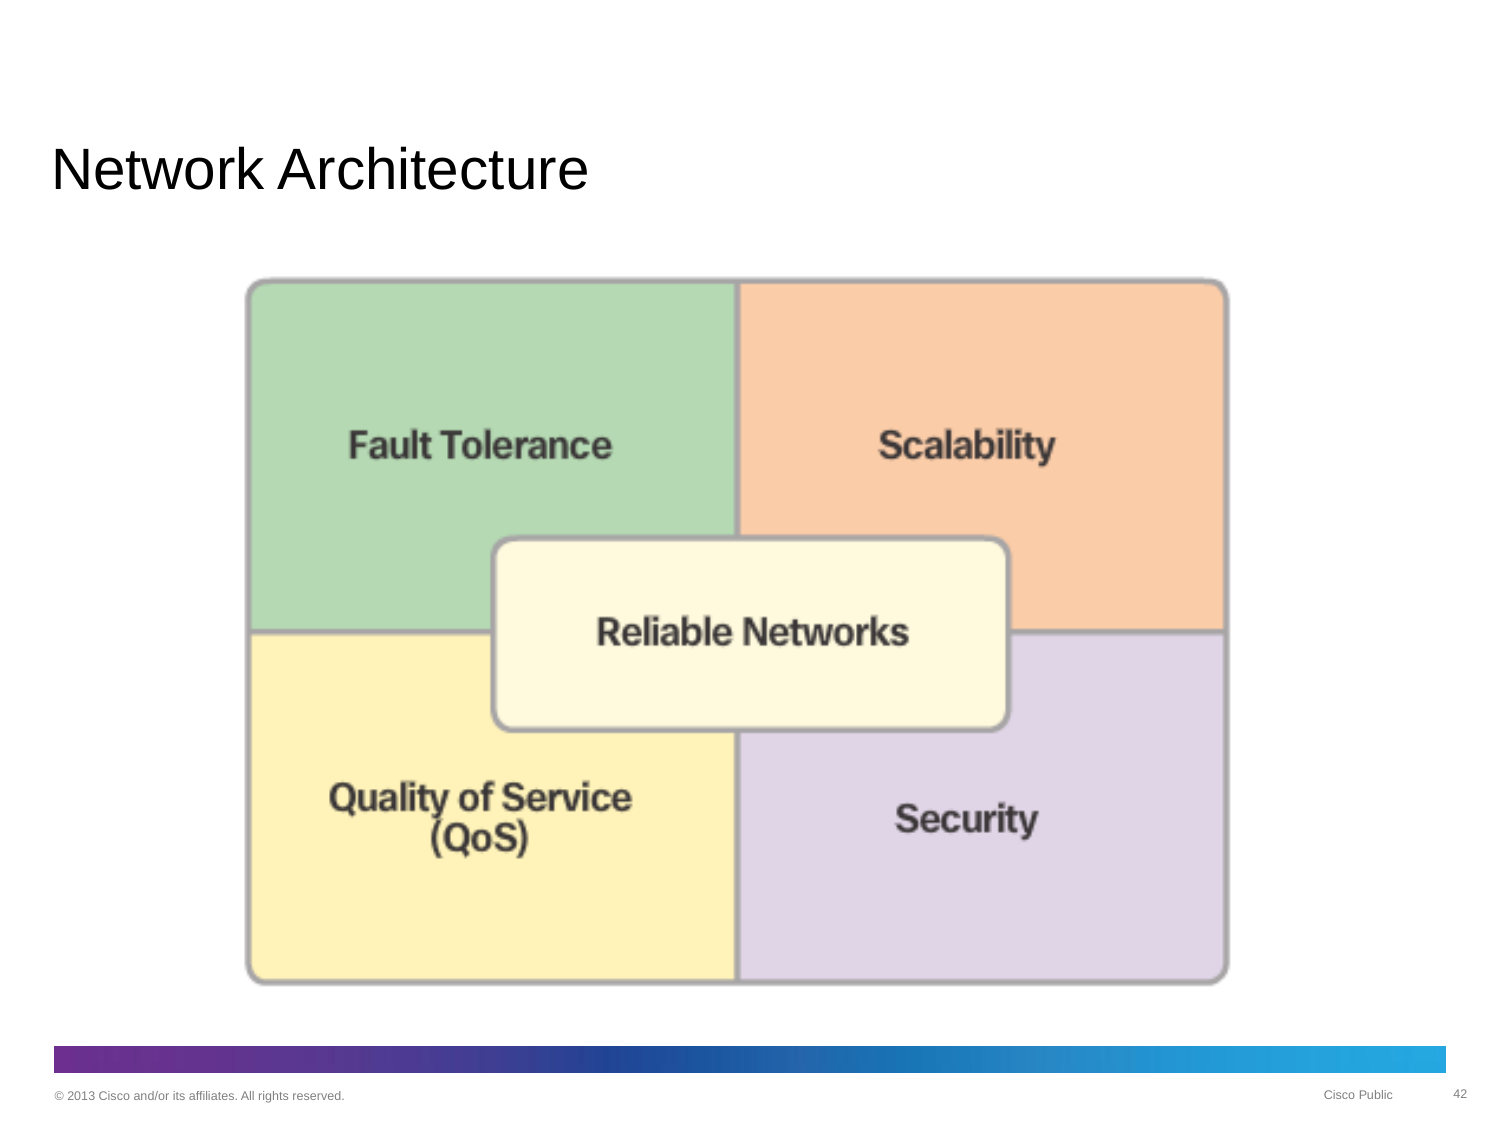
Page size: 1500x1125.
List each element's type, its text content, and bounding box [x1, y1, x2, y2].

picture [54, 1046, 1446, 1073]
title Network Architecture [37, 70, 1447, 209]
picture [242, 275, 1233, 989]
